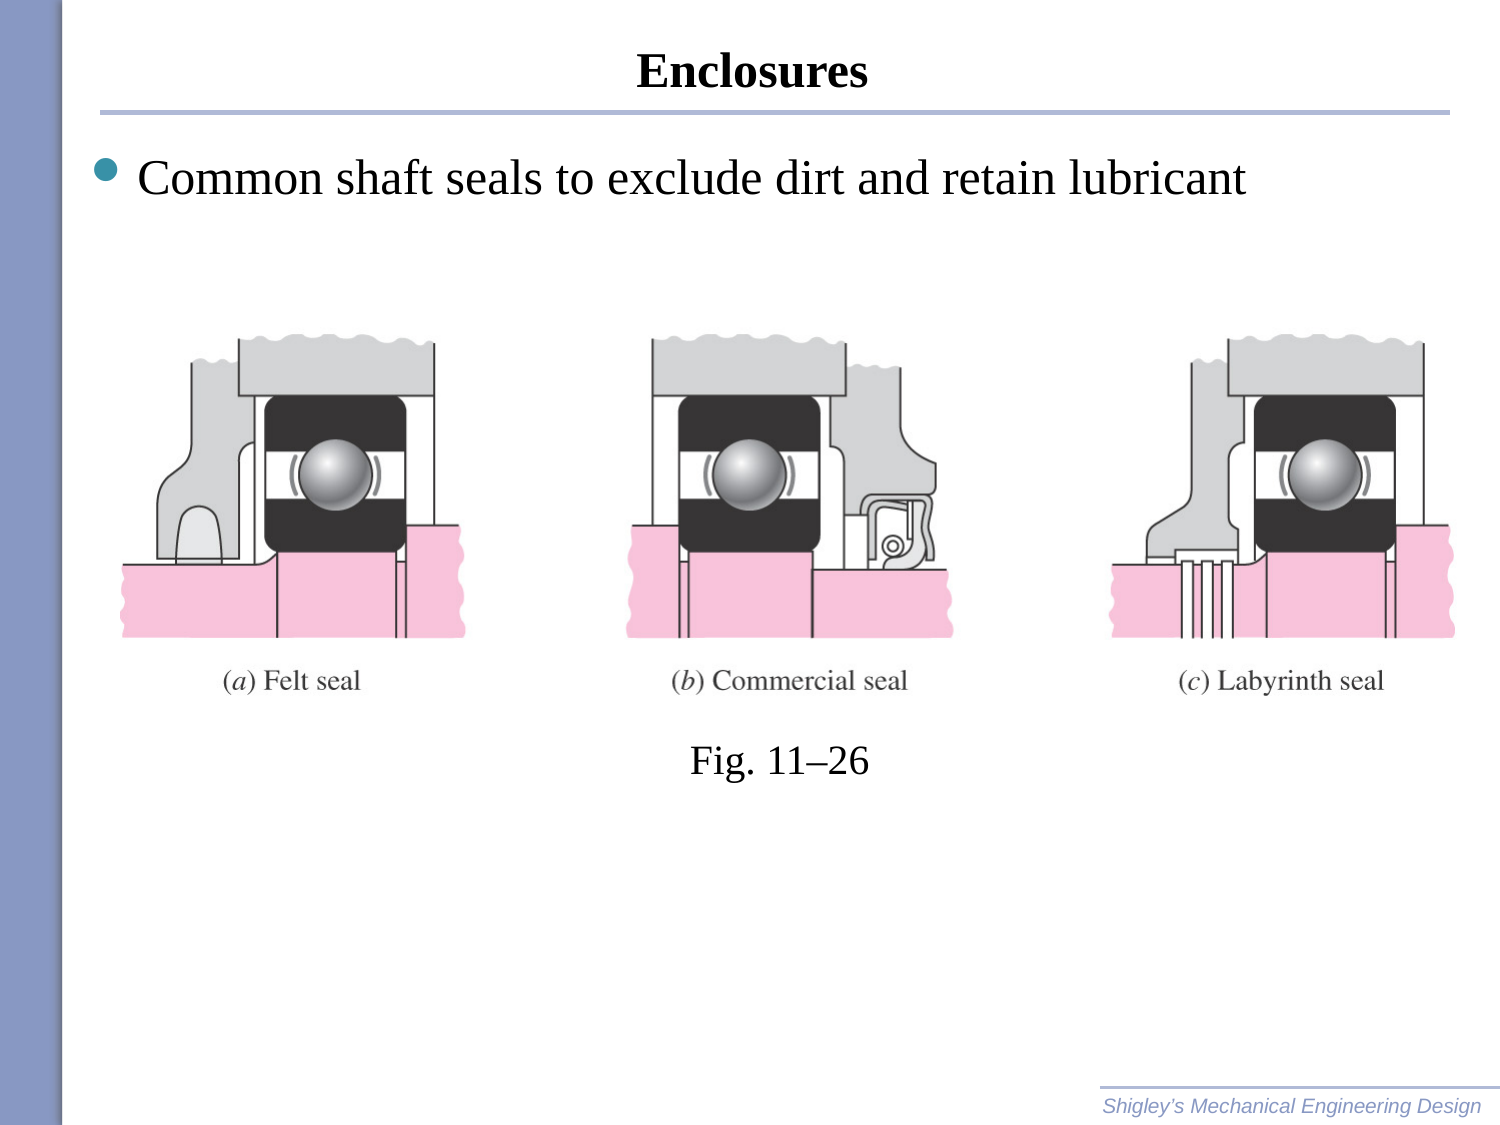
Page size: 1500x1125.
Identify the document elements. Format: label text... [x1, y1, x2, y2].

picture [112, 324, 1464, 704]
text_box Fig. 11–26 [674, 725, 900, 790]
list Common shaft seals to exclude dirt and retain lubricant [62, 137, 1500, 1075]
title Enclosures [137, 30, 1368, 106]
footer Shigley’s Mechanical Engineering Design [1087, 1074, 1500, 1125]
